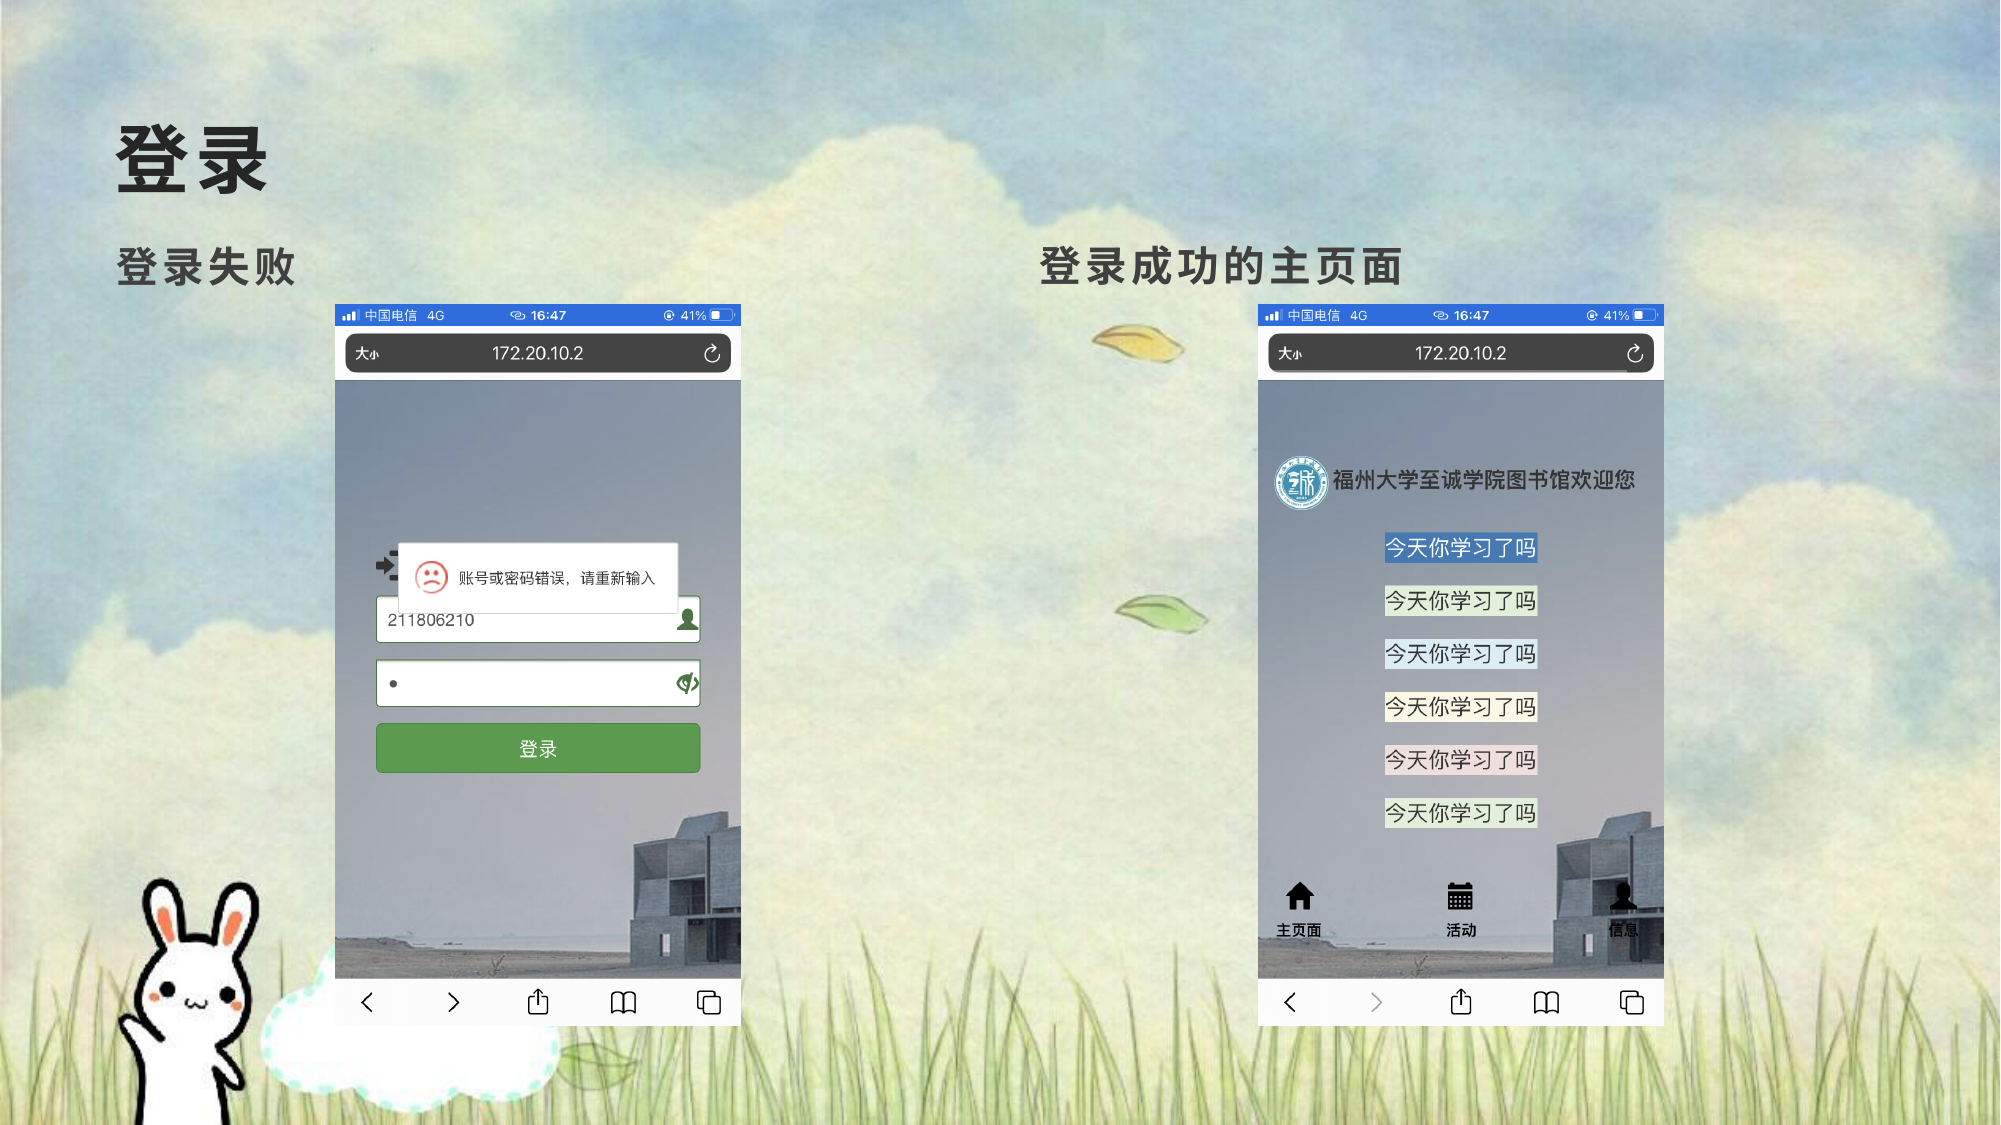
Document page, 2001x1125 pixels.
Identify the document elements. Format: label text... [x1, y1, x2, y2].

list 登录失败 [99, 234, 977, 297]
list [1258, 304, 1664, 1026]
picture [0, 0, 2001, 1125]
title 登录 [99, 99, 1900, 216]
list 登录成功的主页面 [1022, 233, 1900, 296]
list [335, 304, 741, 1026]
